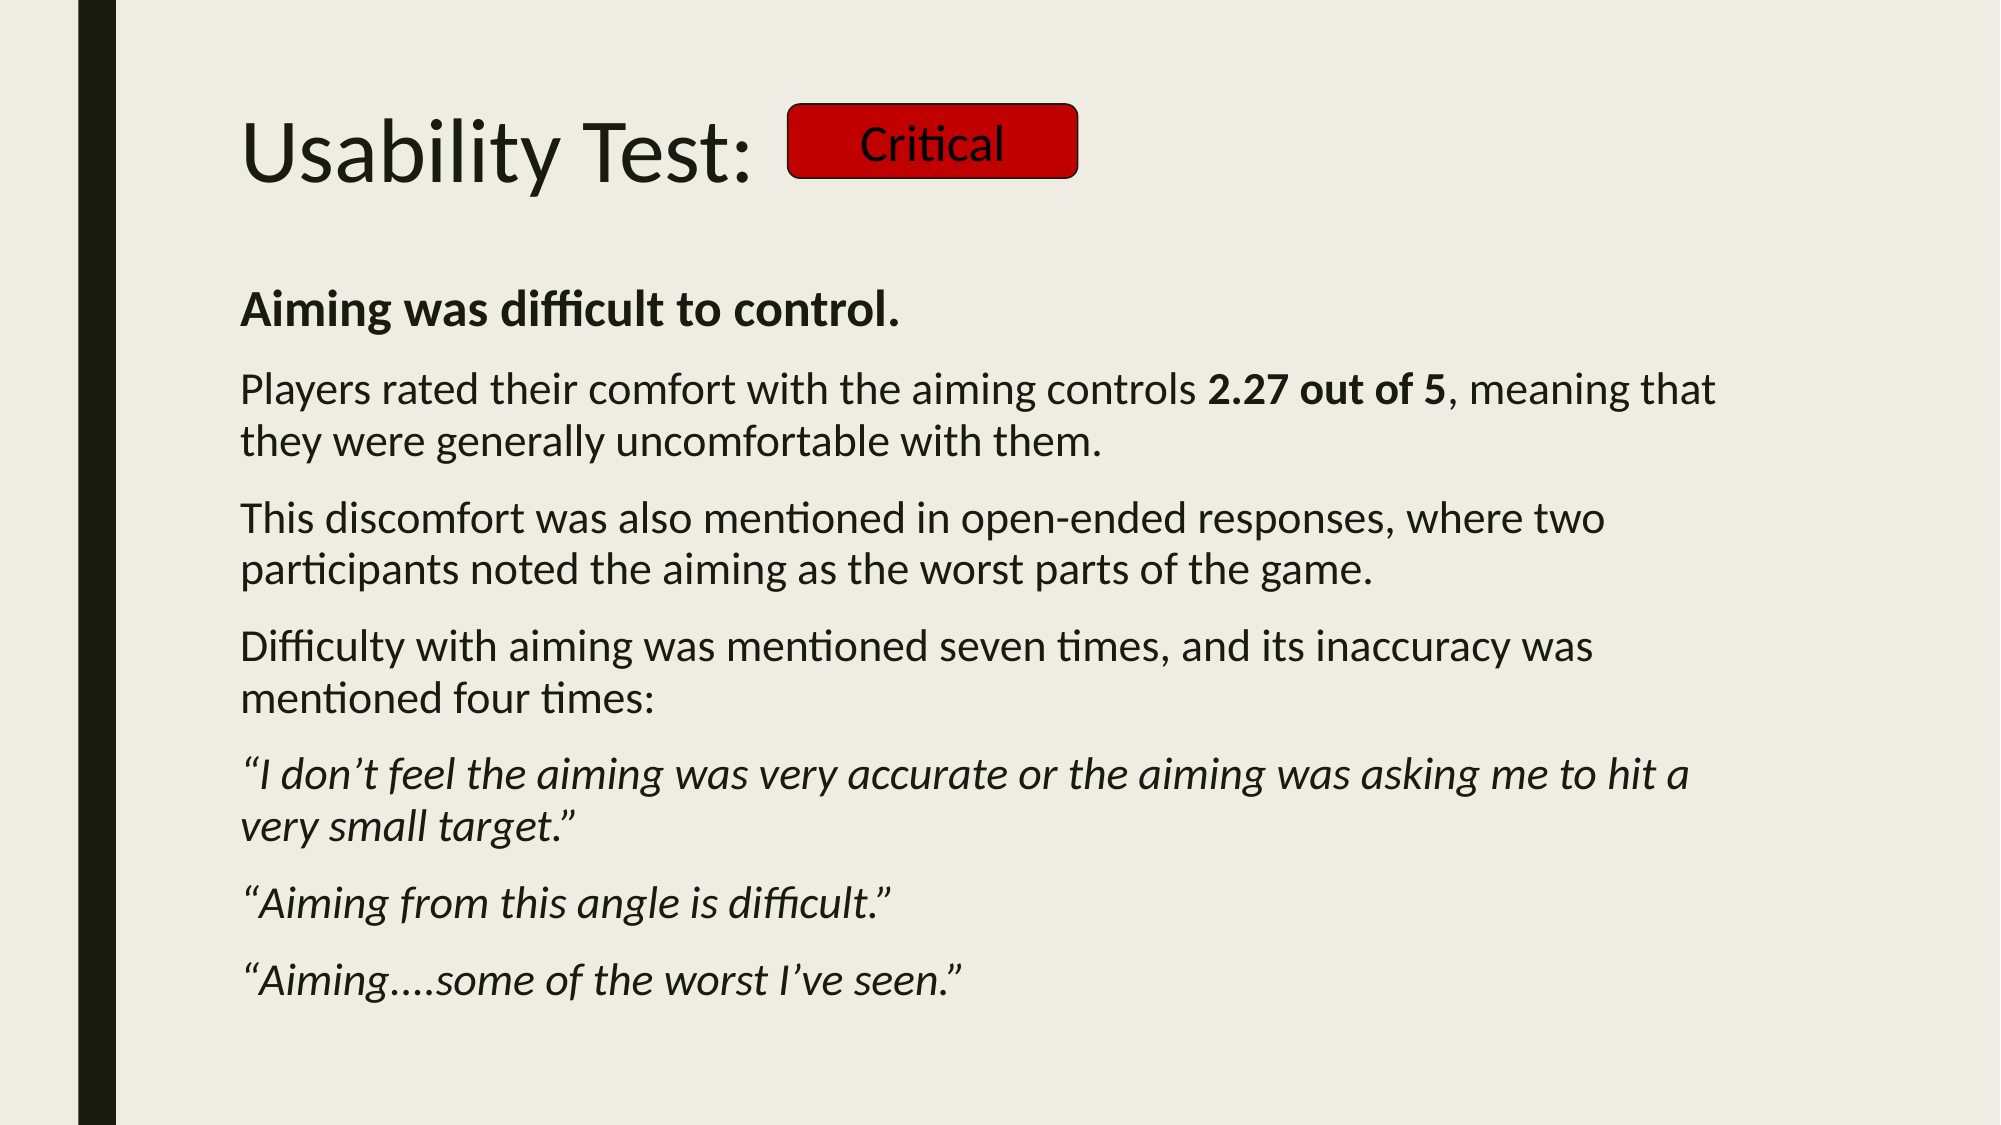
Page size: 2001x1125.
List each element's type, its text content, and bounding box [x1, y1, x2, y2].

text_box Critical [787, 103, 1078, 179]
title Usability Test: [225, 96, 1800, 341]
list Aiming was difficult to control. Players rated their comfort with the aiming controls 2.27 out of 5, meaning that they were generally uncomfortable with them. This discomfort was also mentioned in open-ended responses, where two participants noted the aiming as the worst parts of the game. Difficulty with aiming was mentioned seven times, and its inaccuracy was mentioned four times: “I don’t feel the aiming was very accurate or the aiming was asking me to hit a very small target.” “Aiming from this angle is difficult.” “Aiming....some of the worst I’ve seen.” [225, 272, 1775, 1028]
